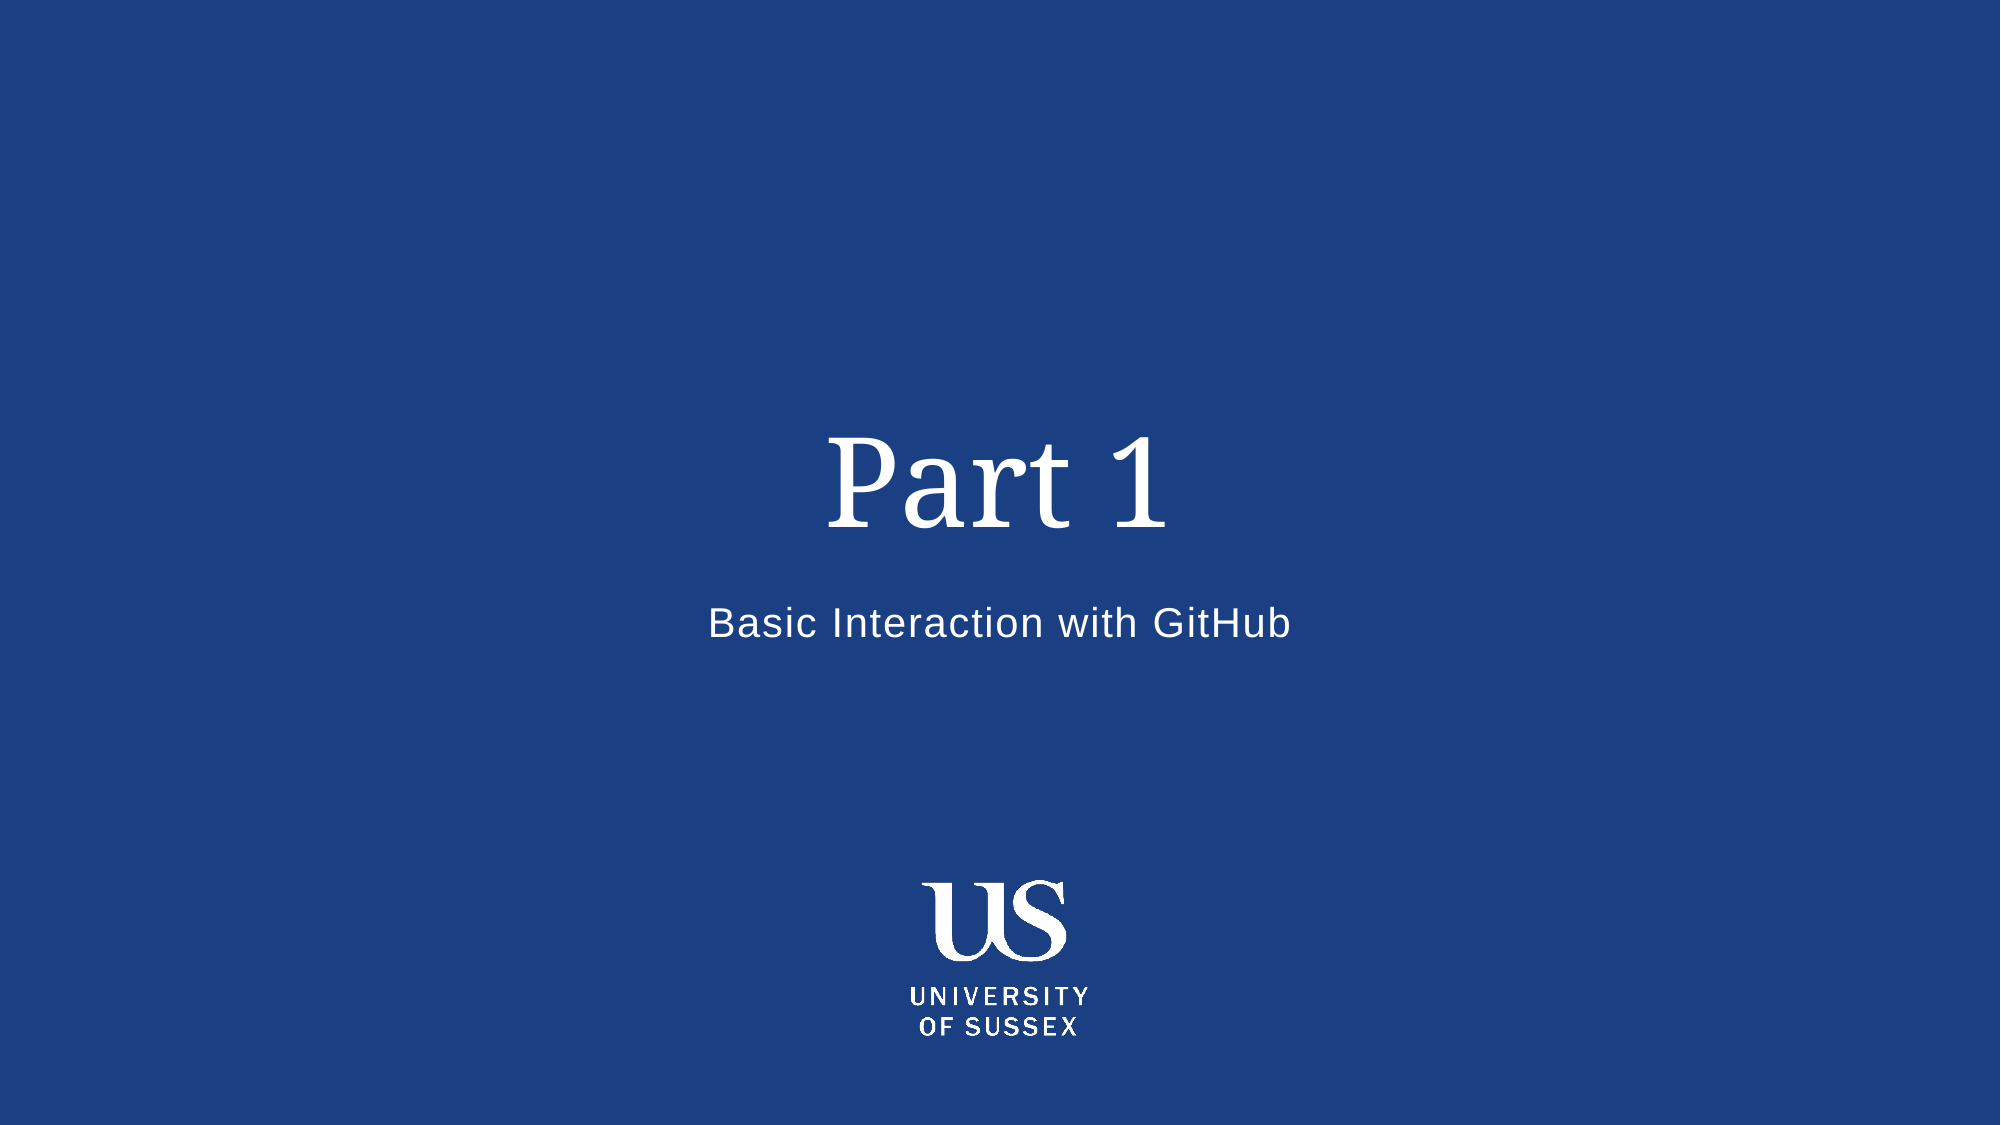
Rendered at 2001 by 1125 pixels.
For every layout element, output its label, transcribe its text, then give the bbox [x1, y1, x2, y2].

title Part 1 [249, 165, 1750, 563]
picture [911, 880, 1088, 1036]
subtitle Basic Interaction with GitHub [249, 588, 1750, 641]
